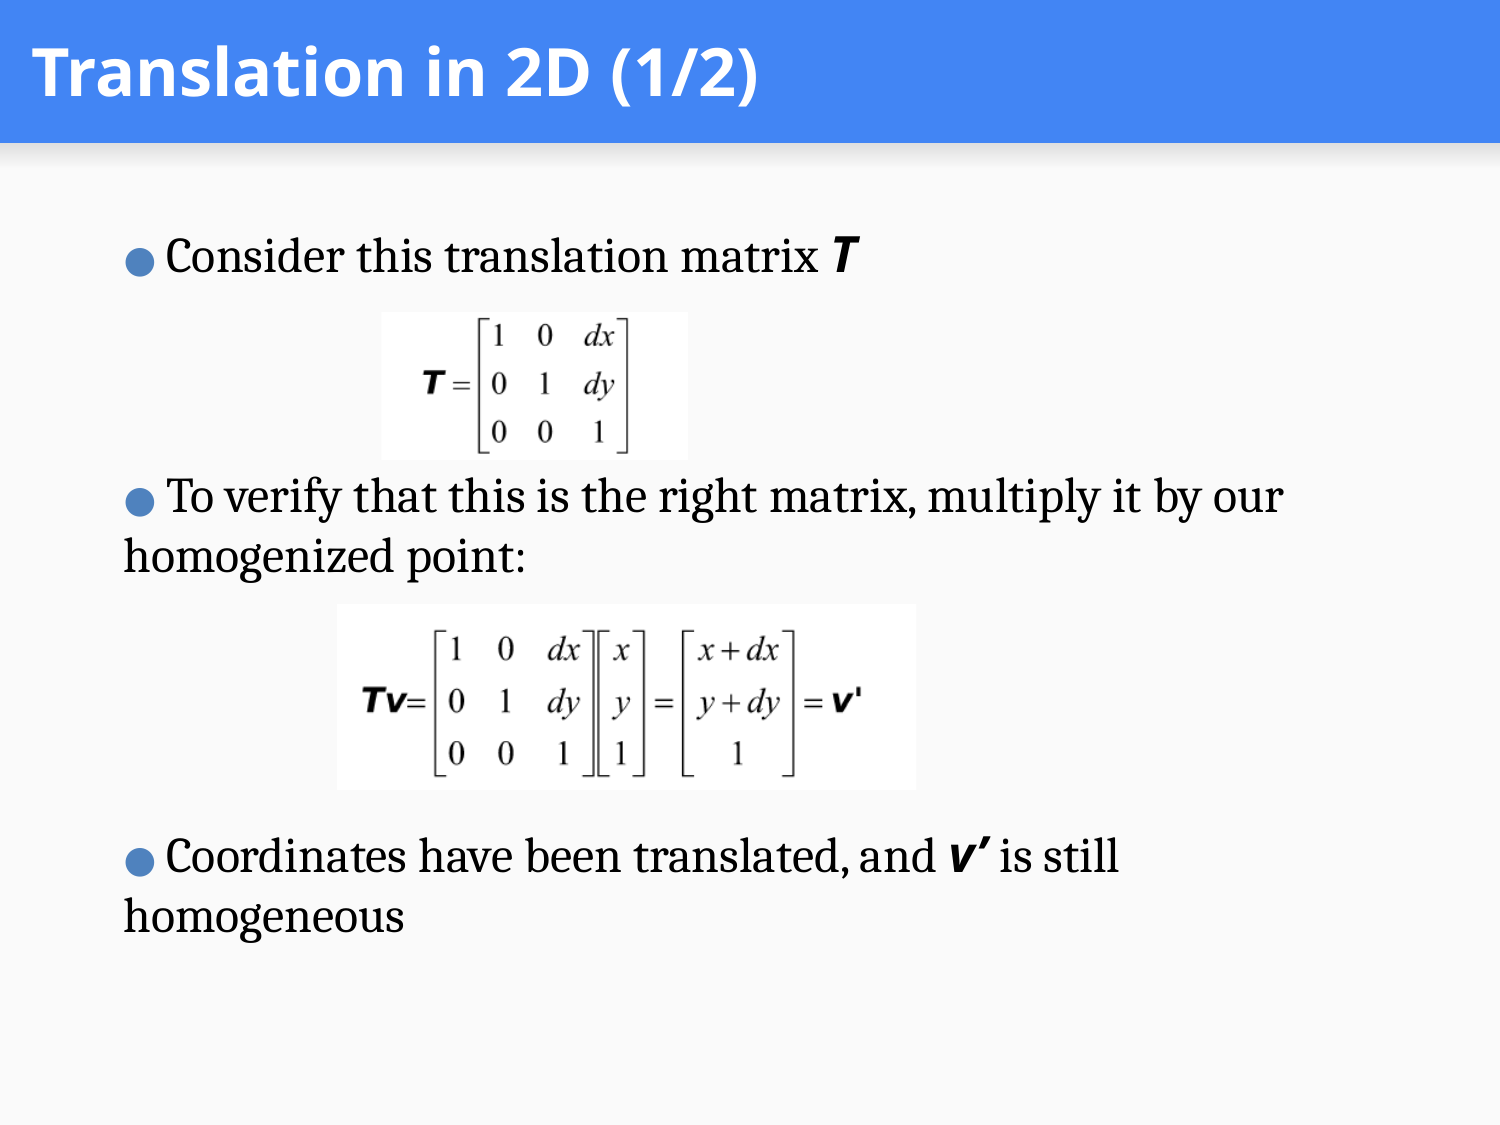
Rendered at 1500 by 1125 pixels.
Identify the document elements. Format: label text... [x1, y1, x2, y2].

picture [381, 311, 689, 460]
picture [336, 604, 917, 790]
title Translation in 2D (1/2) [16, 3, 1464, 136]
text_box ● Consider this translation matrix T ● To verify that this is the right matrix, multiply it by our homogenized point: ● Coordinates have been translated, and v’ is still homogeneous [108, 215, 1389, 950]
